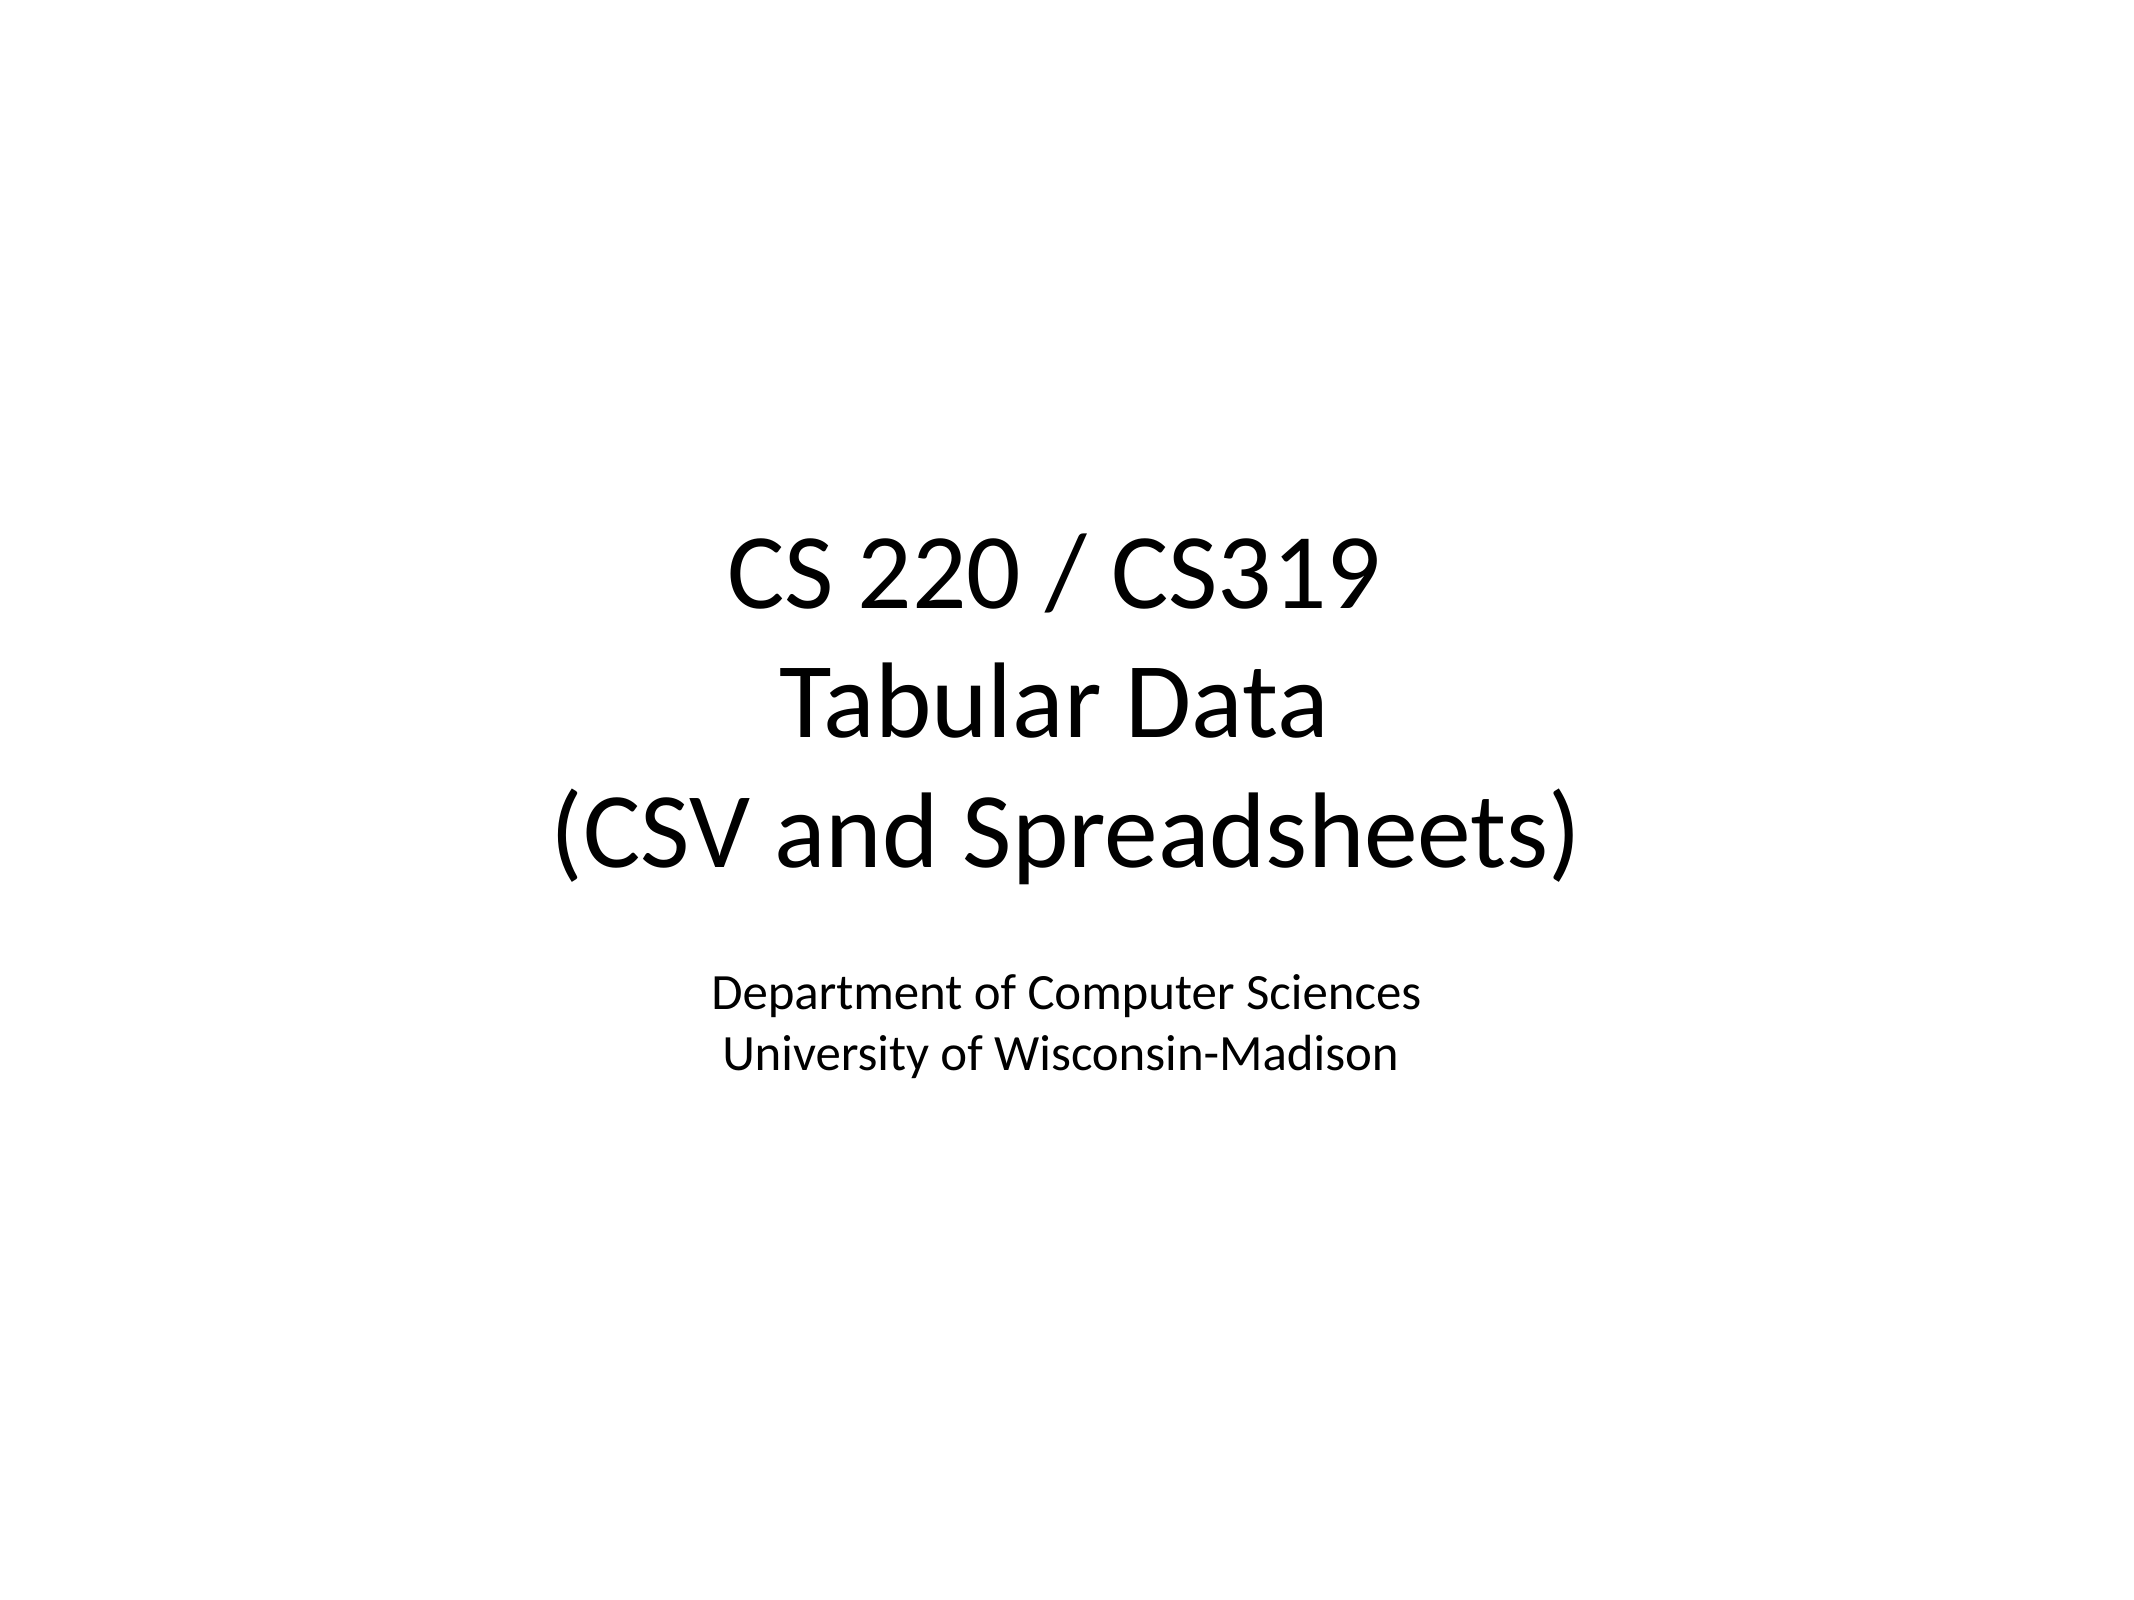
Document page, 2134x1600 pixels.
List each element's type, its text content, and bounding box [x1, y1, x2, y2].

title CS 220 / CS319 Tabular Data (CSV and Spreadsheets) [291, 490, 1842, 898]
subtitle Department of Computer Sciences University of Wisconsin-Madison [422, 949, 1711, 1090]
